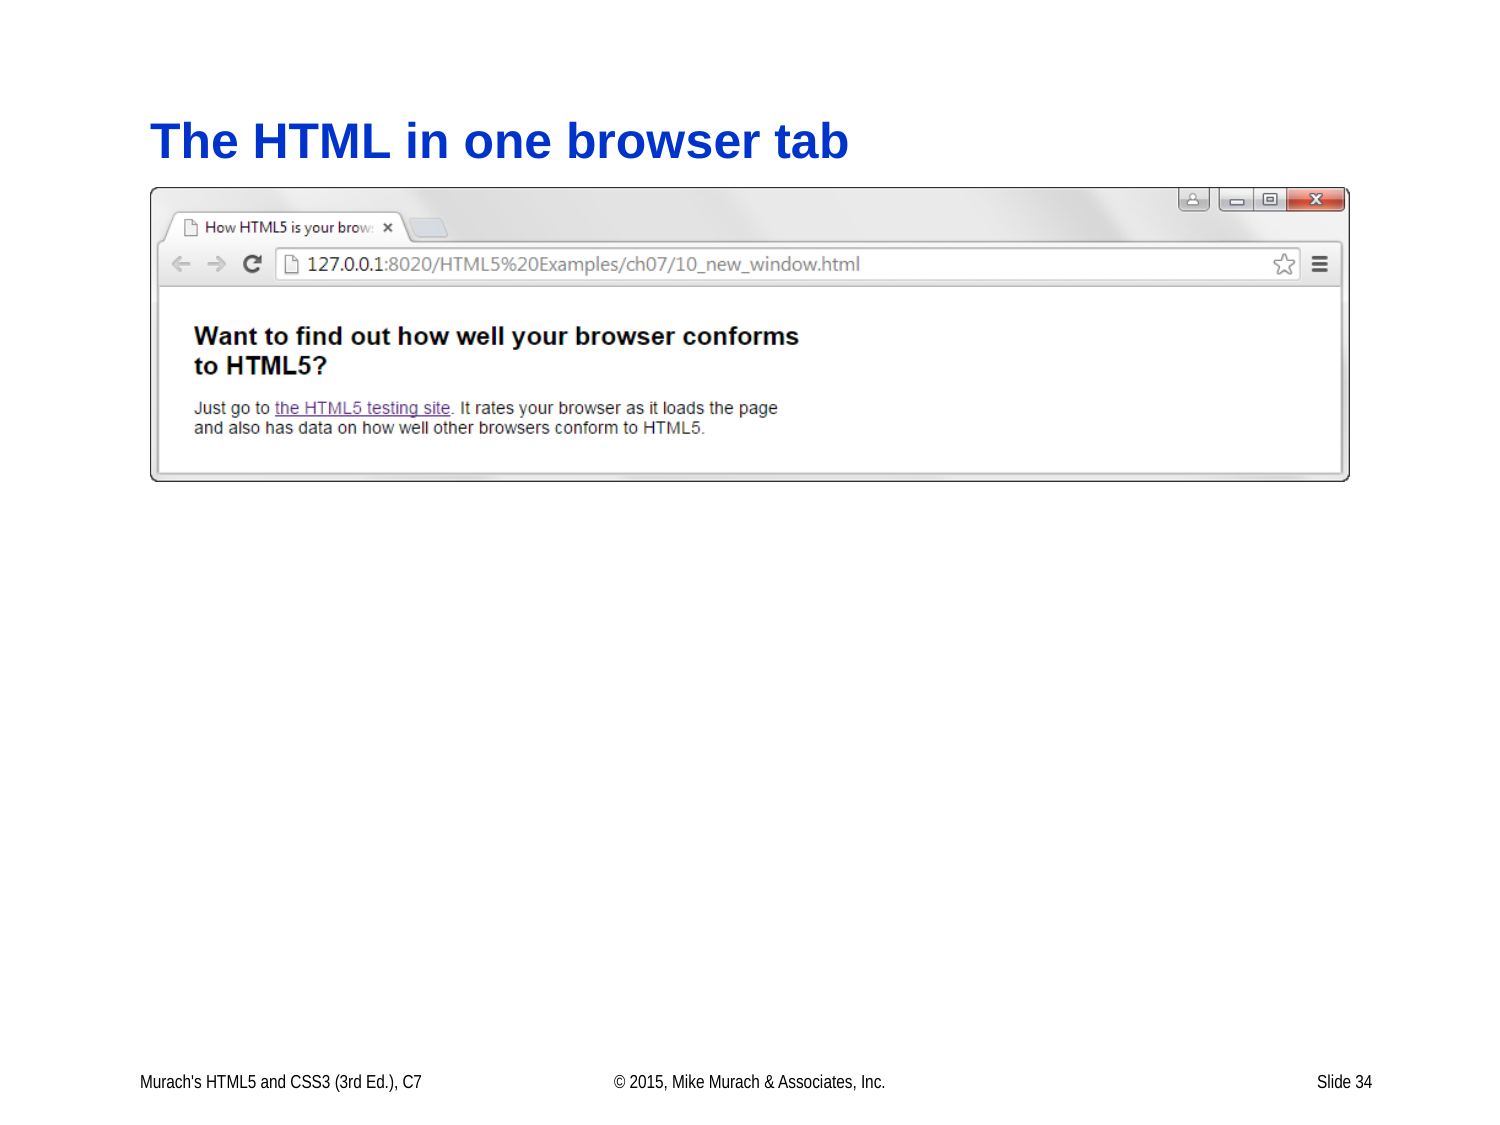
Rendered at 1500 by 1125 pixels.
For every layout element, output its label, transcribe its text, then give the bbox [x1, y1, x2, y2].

slide_number Murach's HTML5 and CSS3 (3rd Ed.), C7 [125, 1025, 450, 1100]
footer © 2015, Mike Murach & Associates, Inc. [474, 1025, 1025, 1100]
picture [149, 187, 1351, 482]
slide_number Slide 34 [1074, 1025, 1388, 1100]
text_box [149, 112, 1348, 183]
